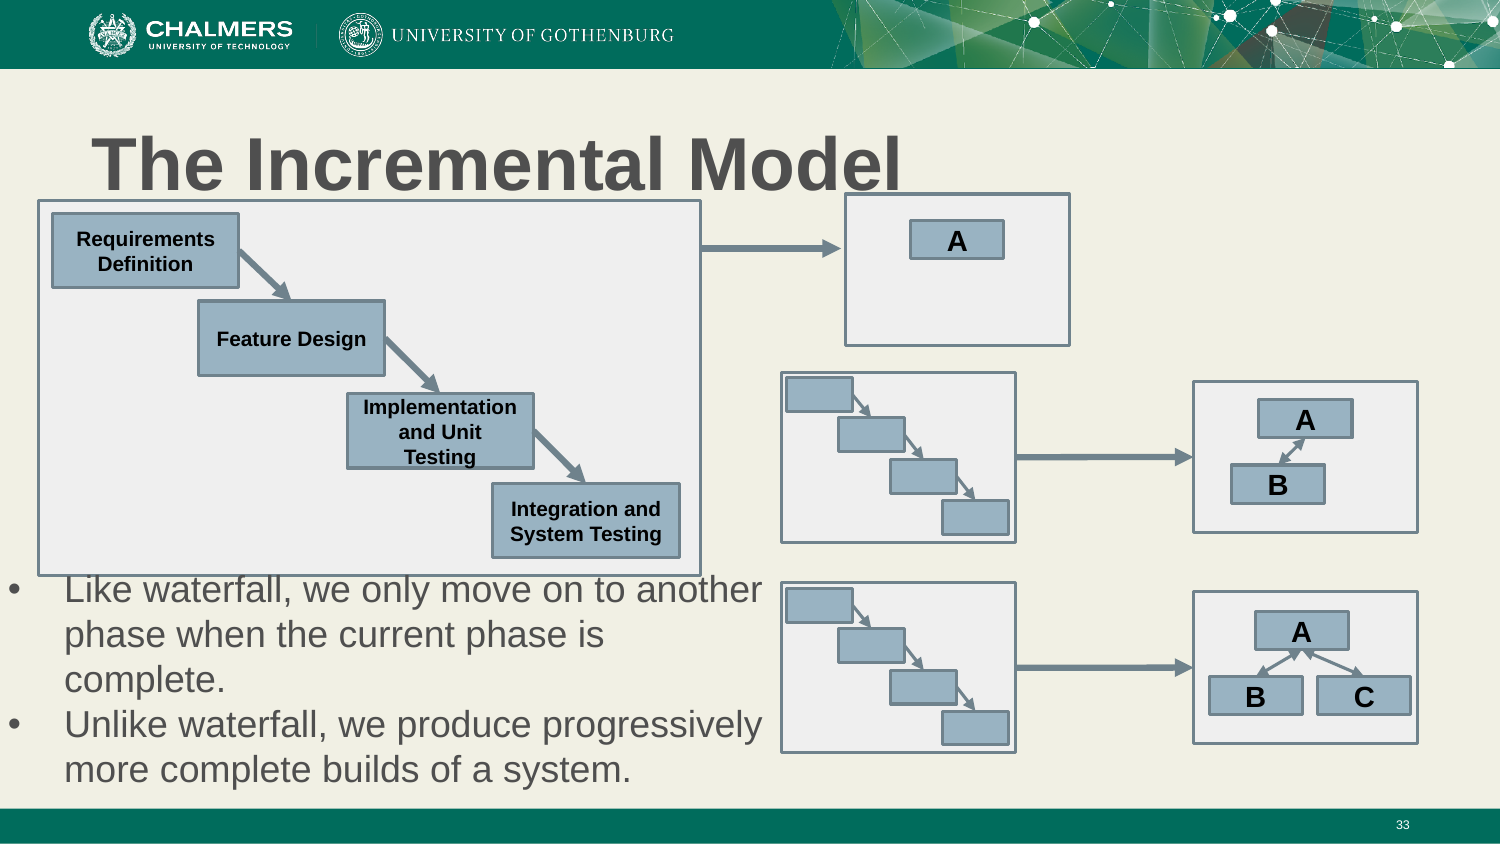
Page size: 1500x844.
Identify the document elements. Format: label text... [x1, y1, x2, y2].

text_box [942, 500, 1009, 535]
title The Incremental Model [76, 100, 1425, 211]
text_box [384, 338, 441, 394]
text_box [1255, 649, 1299, 677]
text_box B [1231, 464, 1325, 504]
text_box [956, 476, 976, 501]
text_box [942, 711, 1009, 745]
text_box [781, 372, 1016, 543]
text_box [956, 686, 976, 712]
text_box A [1258, 399, 1353, 438]
text_box [786, 377, 853, 412]
text_box [838, 417, 905, 452]
text_box Feature Design [198, 301, 385, 376]
text_box [845, 194, 1070, 346]
text_box [781, 582, 1016, 753]
list Like waterfall, we only move on to another phase when the current phase is complete. Unlike waterfall, we produce progressively more complete builds of a system. [0, 558, 782, 816]
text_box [852, 394, 872, 418]
text_box [838, 628, 905, 663]
text_box Integration and System Testing [492, 483, 680, 558]
text_box [38, 200, 701, 558]
text_box B [1209, 676, 1303, 715]
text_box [903, 644, 925, 671]
picture [759, 0, 1500, 68]
picture [64, 0, 696, 85]
slide_number ‹#› [1074, 809, 1425, 844]
text_box C [1317, 676, 1411, 715]
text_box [533, 430, 587, 484]
text_box Requirements Definition [52, 213, 239, 288]
text_box [1193, 381, 1418, 533]
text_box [1301, 649, 1365, 677]
text_box A [910, 220, 1004, 259]
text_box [238, 250, 292, 302]
text_box [1193, 591, 1418, 744]
text_box [786, 588, 853, 623]
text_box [903, 434, 925, 460]
text_box [890, 459, 957, 494]
text_box A [1255, 611, 1349, 648]
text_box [1277, 437, 1306, 466]
text_box [890, 670, 957, 704]
text_box Implementation and Unit Testing [347, 393, 534, 468]
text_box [852, 605, 872, 629]
